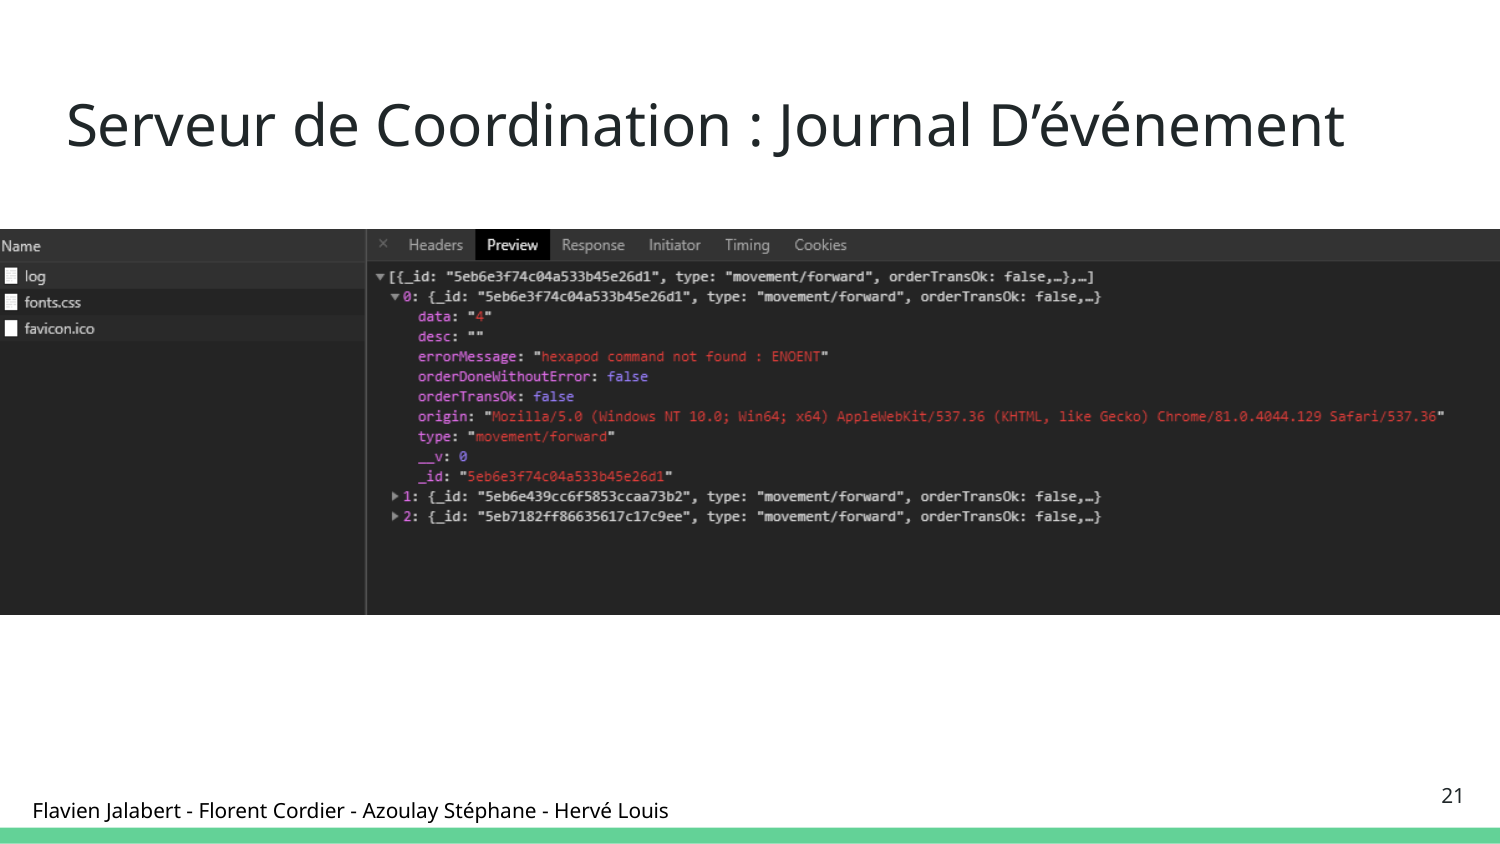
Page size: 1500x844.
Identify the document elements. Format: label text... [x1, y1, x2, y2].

slide_number ‹#› [1389, 764, 1480, 830]
title Serveur de Coordination : Journal D’événement [51, 72, 1449, 167]
picture [0, 229, 1500, 615]
